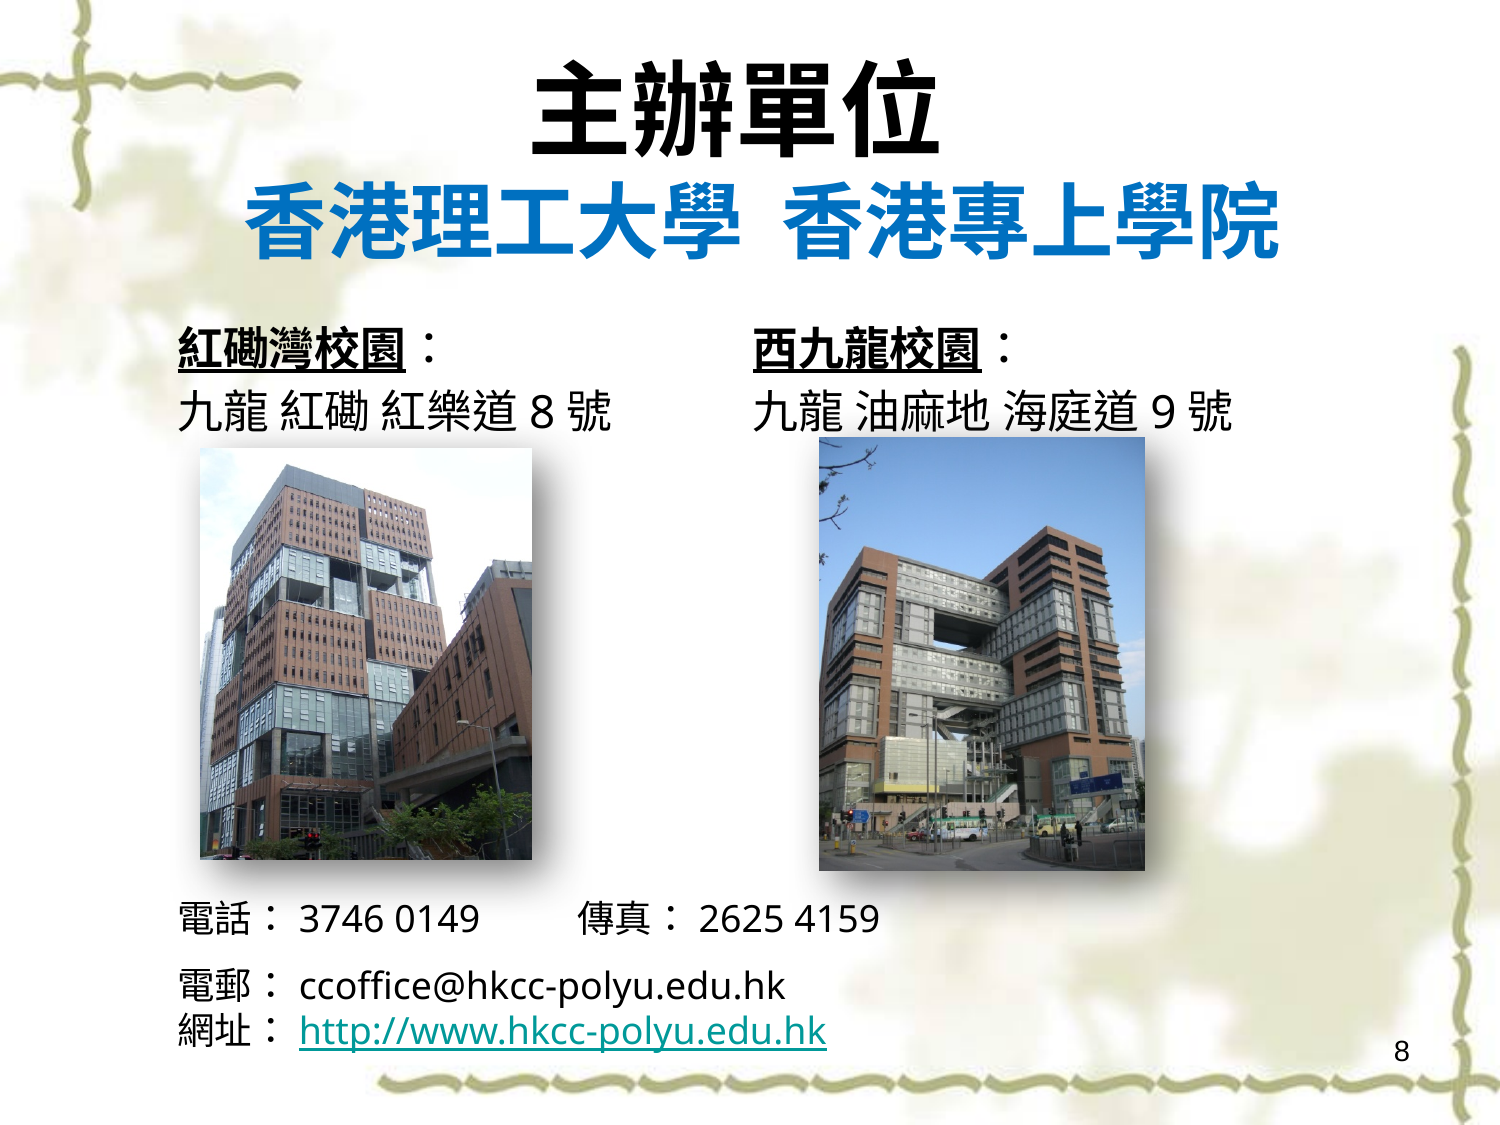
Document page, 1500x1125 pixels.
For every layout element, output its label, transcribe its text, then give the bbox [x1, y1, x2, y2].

list 紅磡灣校園： 九龍 紅磡 紅樂道8號 [162, 312, 663, 438]
slide_number 8 [1074, 1024, 1426, 1103]
text_box 電話：3746 0149 傳真：2625 4159 電郵：ccoffice@hkcc-polyu.edu.hk 網址：http://www.hkcc-polyu.edu.hk [162, 887, 1150, 1066]
picture [0, 0, 1500, 1125]
title 香港理工大學 香港專上學院 [87, 125, 1438, 313]
list 西九龍校園： 九龍 油麻地 海庭道9號 [738, 312, 1401, 475]
text_box 主辦單位 [512, 37, 963, 178]
